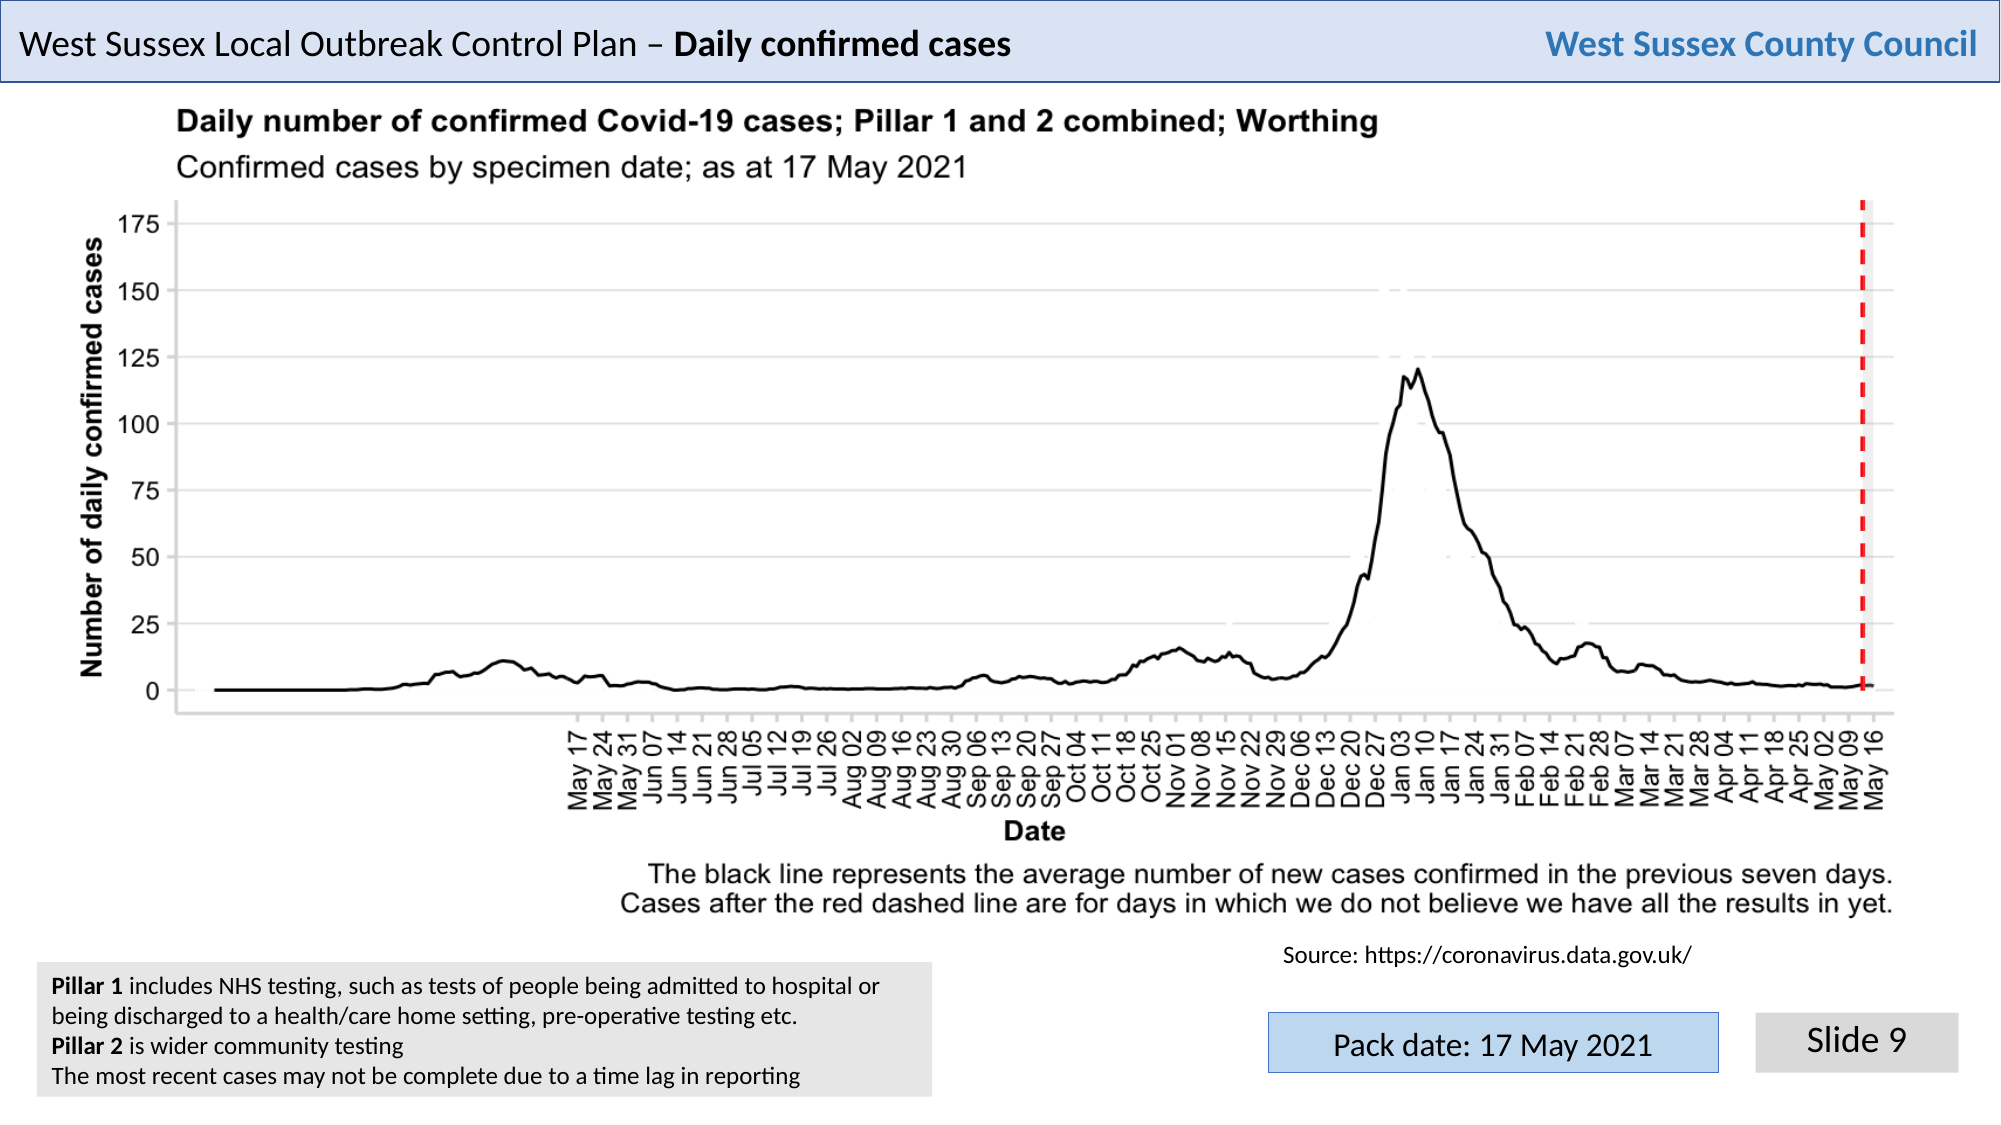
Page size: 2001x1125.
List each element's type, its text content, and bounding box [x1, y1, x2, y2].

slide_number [1268, 1012, 1719, 1073]
list Source: https://coronavirus.data.gov.uk/ [1268, 935, 1912, 995]
list Slide 9 [1755, 1012, 1959, 1073]
picture [63, 91, 1912, 935]
